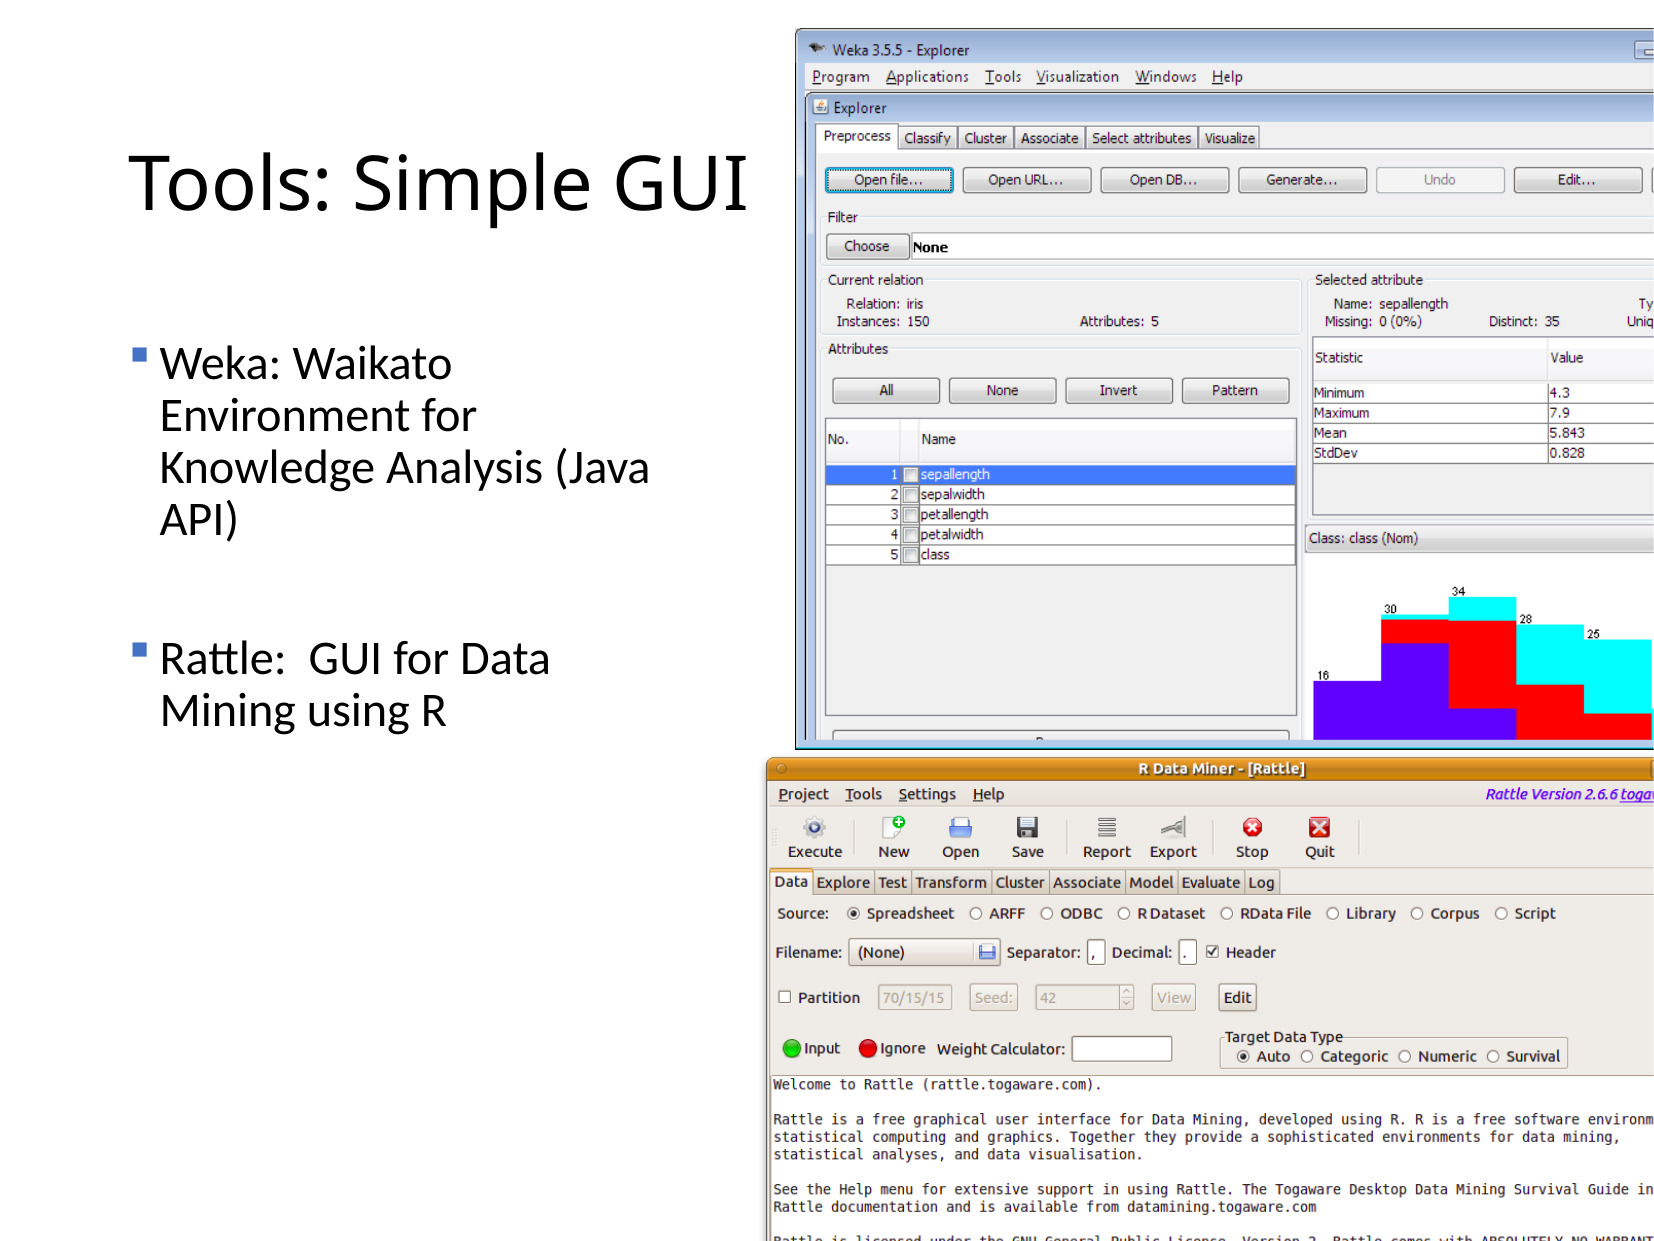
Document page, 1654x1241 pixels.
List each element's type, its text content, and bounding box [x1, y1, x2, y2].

picture [758, 28, 1654, 1241]
list Weka: Waikato Environment for Knowledge Analysis (Java API) Rattle: GUI for Data Mining using R [113, 330, 690, 1117]
title Tools: Simple GUI [113, 66, 795, 306]
